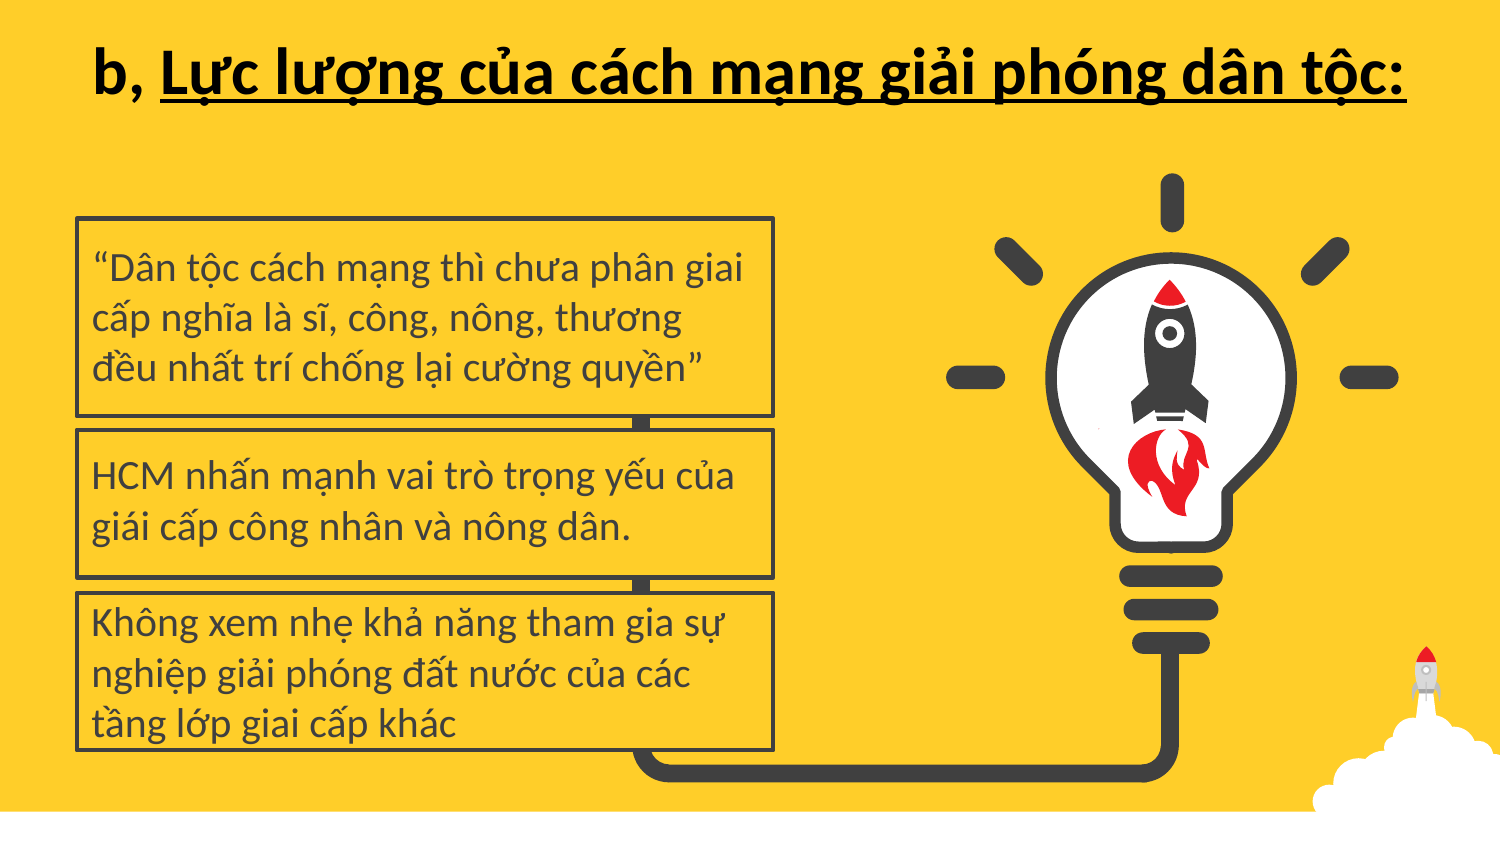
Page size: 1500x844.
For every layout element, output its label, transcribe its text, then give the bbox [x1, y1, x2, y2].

text_box “Dân tộc cách mạng thì chưa phân giai cấp nghĩa là sĩ, công, nông, thương đều nhất trí chống lại cường quyền” [77, 232, 767, 398]
text_box Không xem nhẹ khả năng tham gia sự nghiệp giải phóng đất nước của các tầng lớp giai cấp khác [76, 587, 626, 753]
text_box [75, 428, 626, 580]
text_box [945, 173, 1399, 655]
text_box [75, 216, 775, 418]
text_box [631, 290, 1180, 783]
list b, Lực lượng của cách mạng giải phóng dân tộc: [0, 20, 1500, 115]
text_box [1098, 279, 1210, 517]
text_box HCM nhấn mạnh vai trò trọng yếu của giái cấp công nhân và nông dân. [76, 440, 626, 556]
